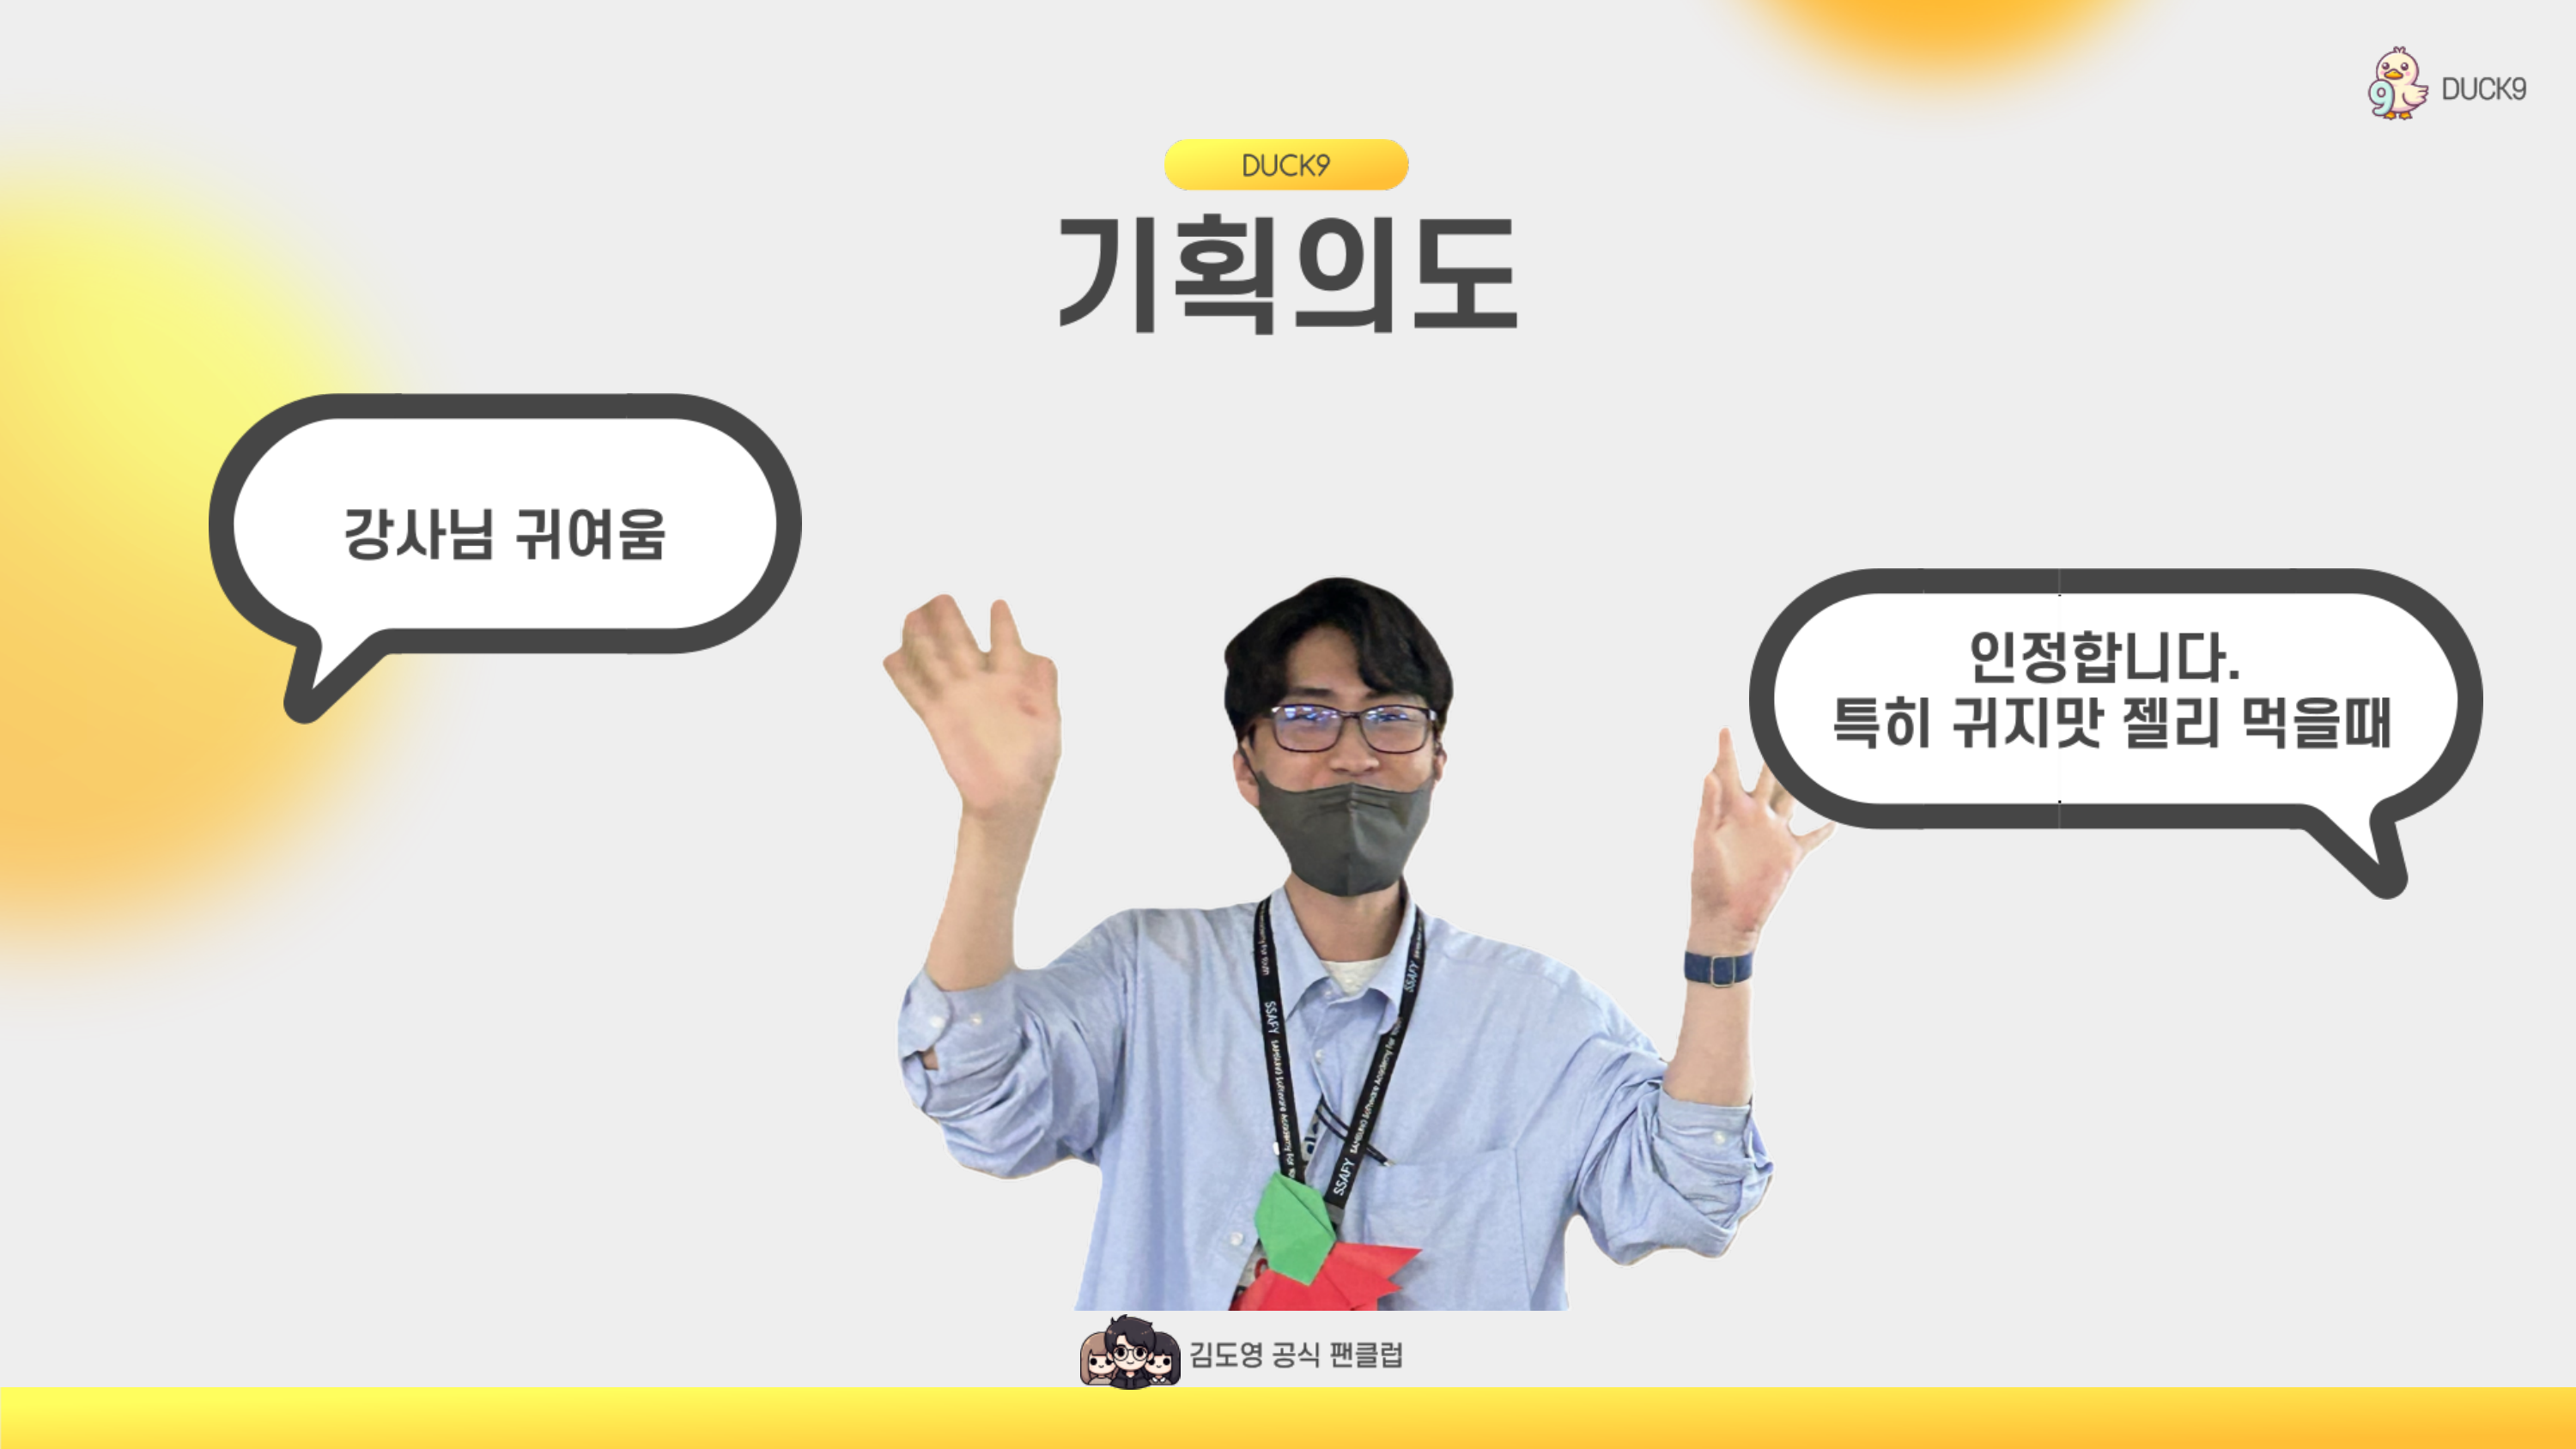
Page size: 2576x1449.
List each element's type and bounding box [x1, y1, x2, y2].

picture [0, 0, 634, 1163]
text_box [151, 393, 811, 724]
picture [0, 1313, 2576, 1449]
picture [2354, 39, 2557, 133]
picture [694, 0, 2326, 476]
picture [738, 567, 1839, 1312]
text_box [1731, 568, 2493, 900]
